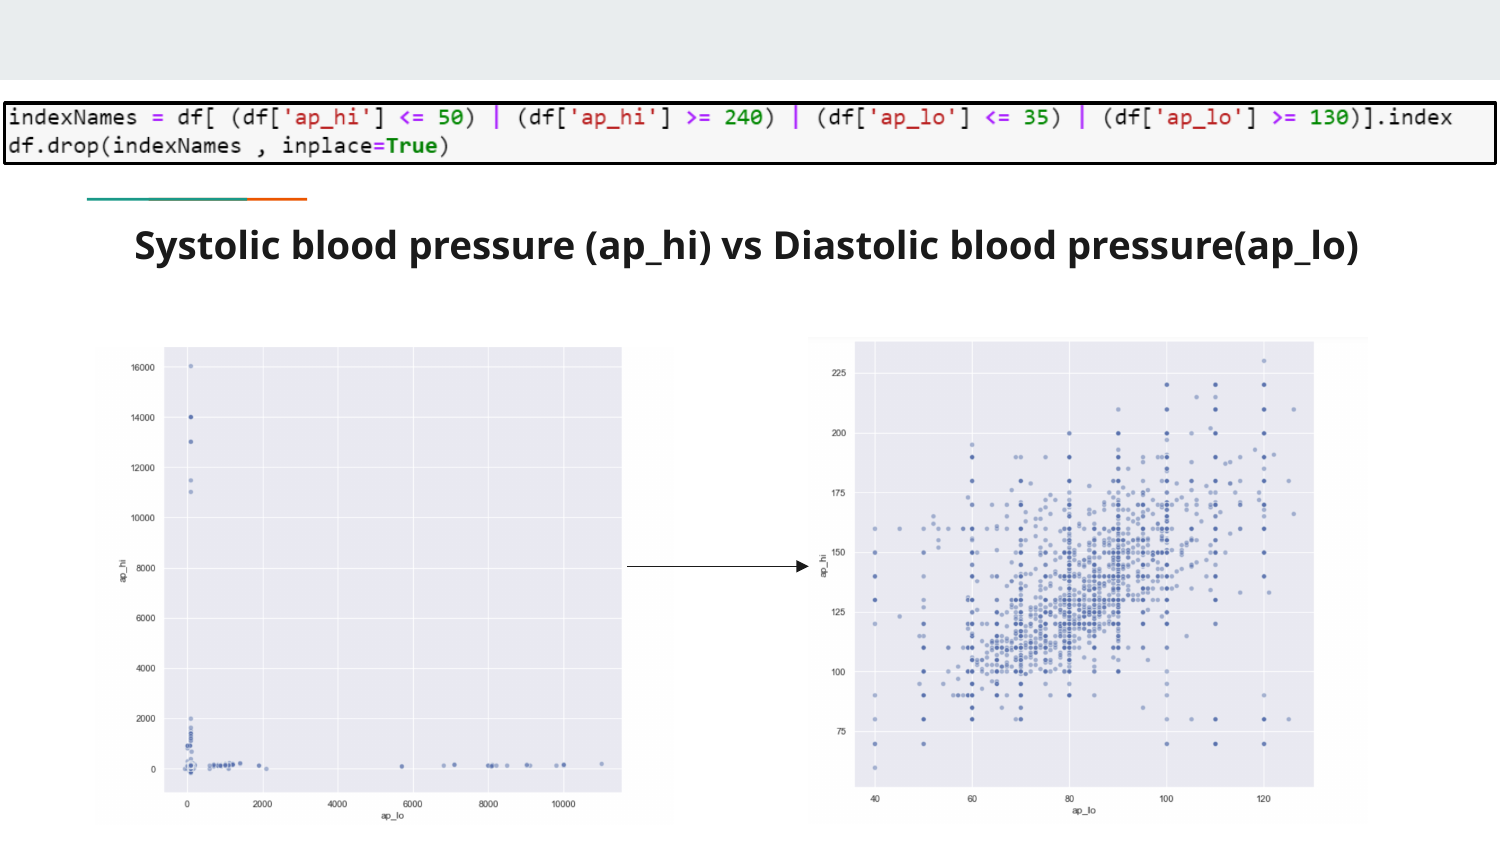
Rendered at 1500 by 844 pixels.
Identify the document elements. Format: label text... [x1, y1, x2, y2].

picture [5, 104, 1495, 163]
title Systolic blood pressure (ap_hi) vs Diastolic blood pressure(ap_lo) [119, 205, 1381, 294]
picture [94, 346, 674, 825]
picture [808, 336, 1368, 825]
